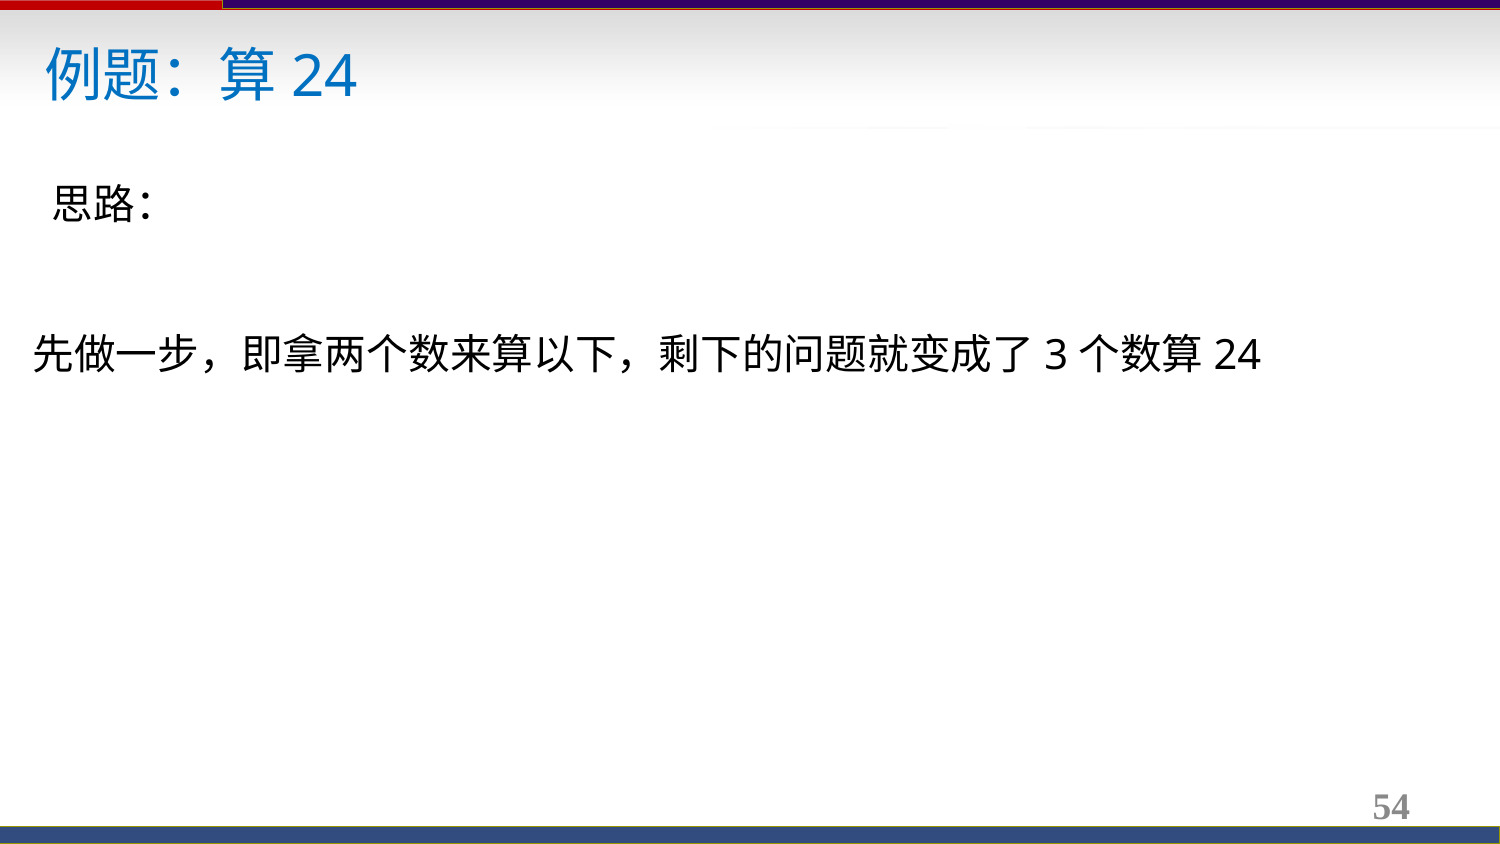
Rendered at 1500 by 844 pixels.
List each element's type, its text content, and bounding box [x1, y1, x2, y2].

picture [0, 10, 1500, 129]
text_box 例题：算24 [29, 0, 1267, 116]
text_box 思路： 先做一步，即拿两个数来算以下，剩下的问题就变成了3个数算24 [17, 170, 1383, 844]
